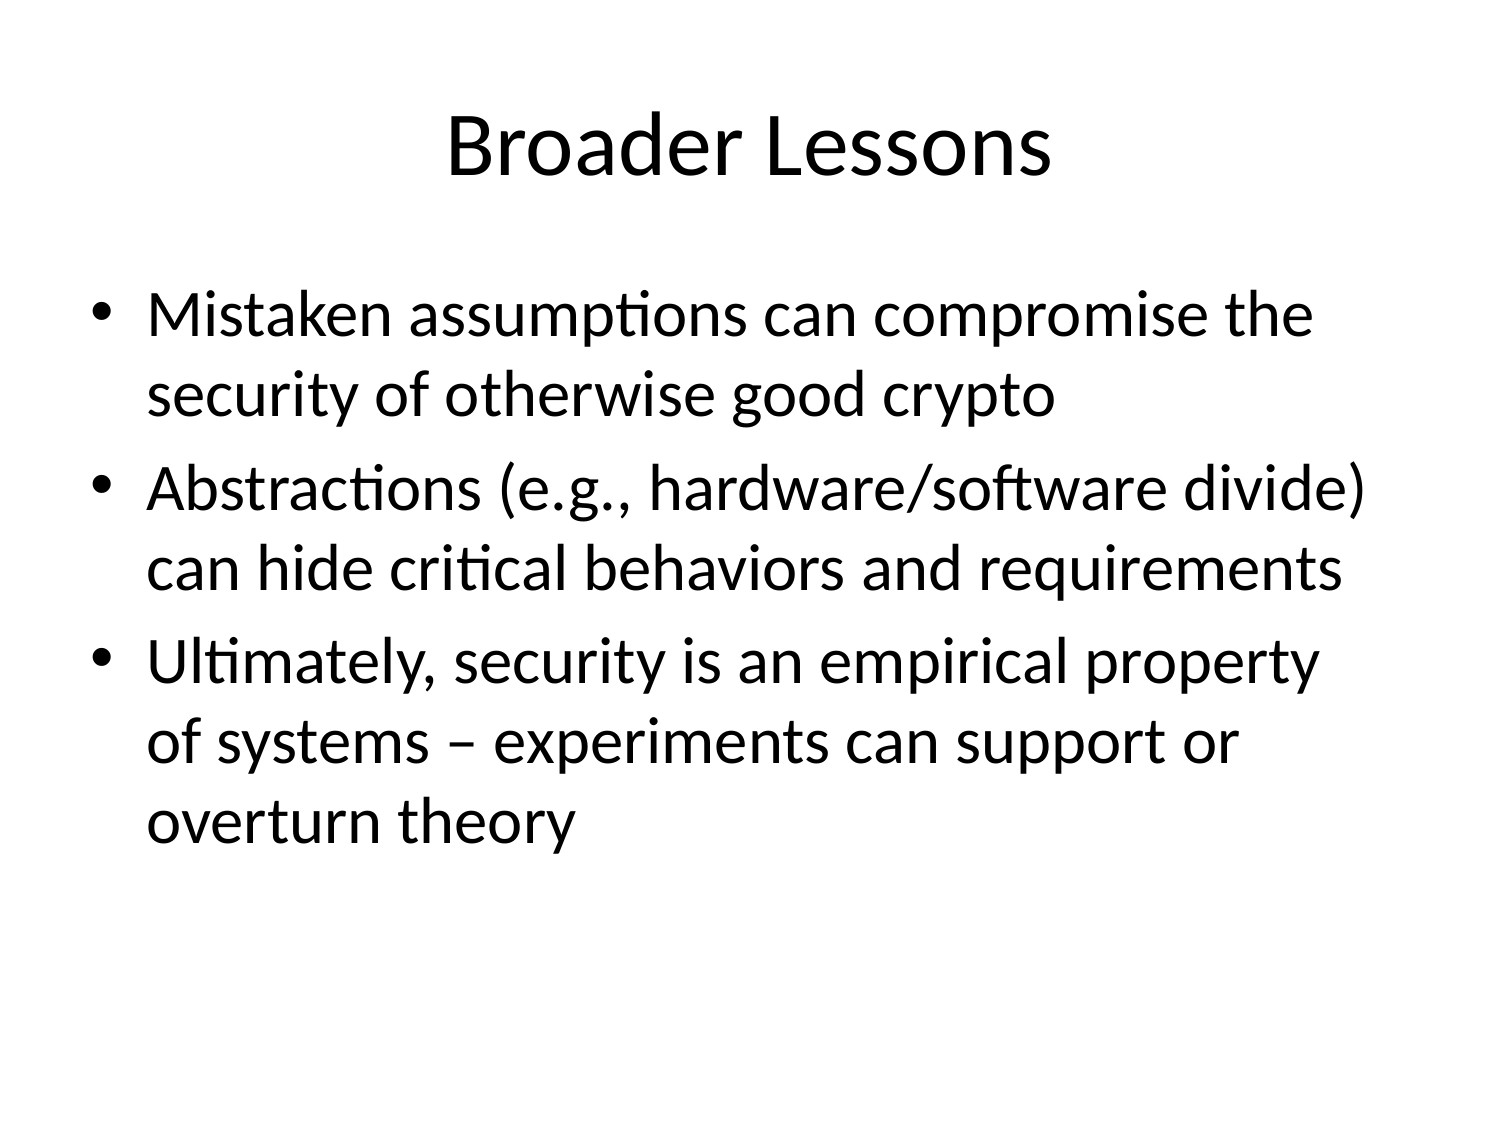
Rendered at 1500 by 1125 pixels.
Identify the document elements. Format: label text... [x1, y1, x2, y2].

title Broader Lessons [75, 45, 1425, 233]
list Mistaken assumptions can compromise the security of otherwise good crypto Abstractions (e.g., hardware/software divide) can hide critical behaviors and requirements Ultimately, security is an empirical property of systems – experiments can support or overturn theory [75, 262, 1425, 1005]
